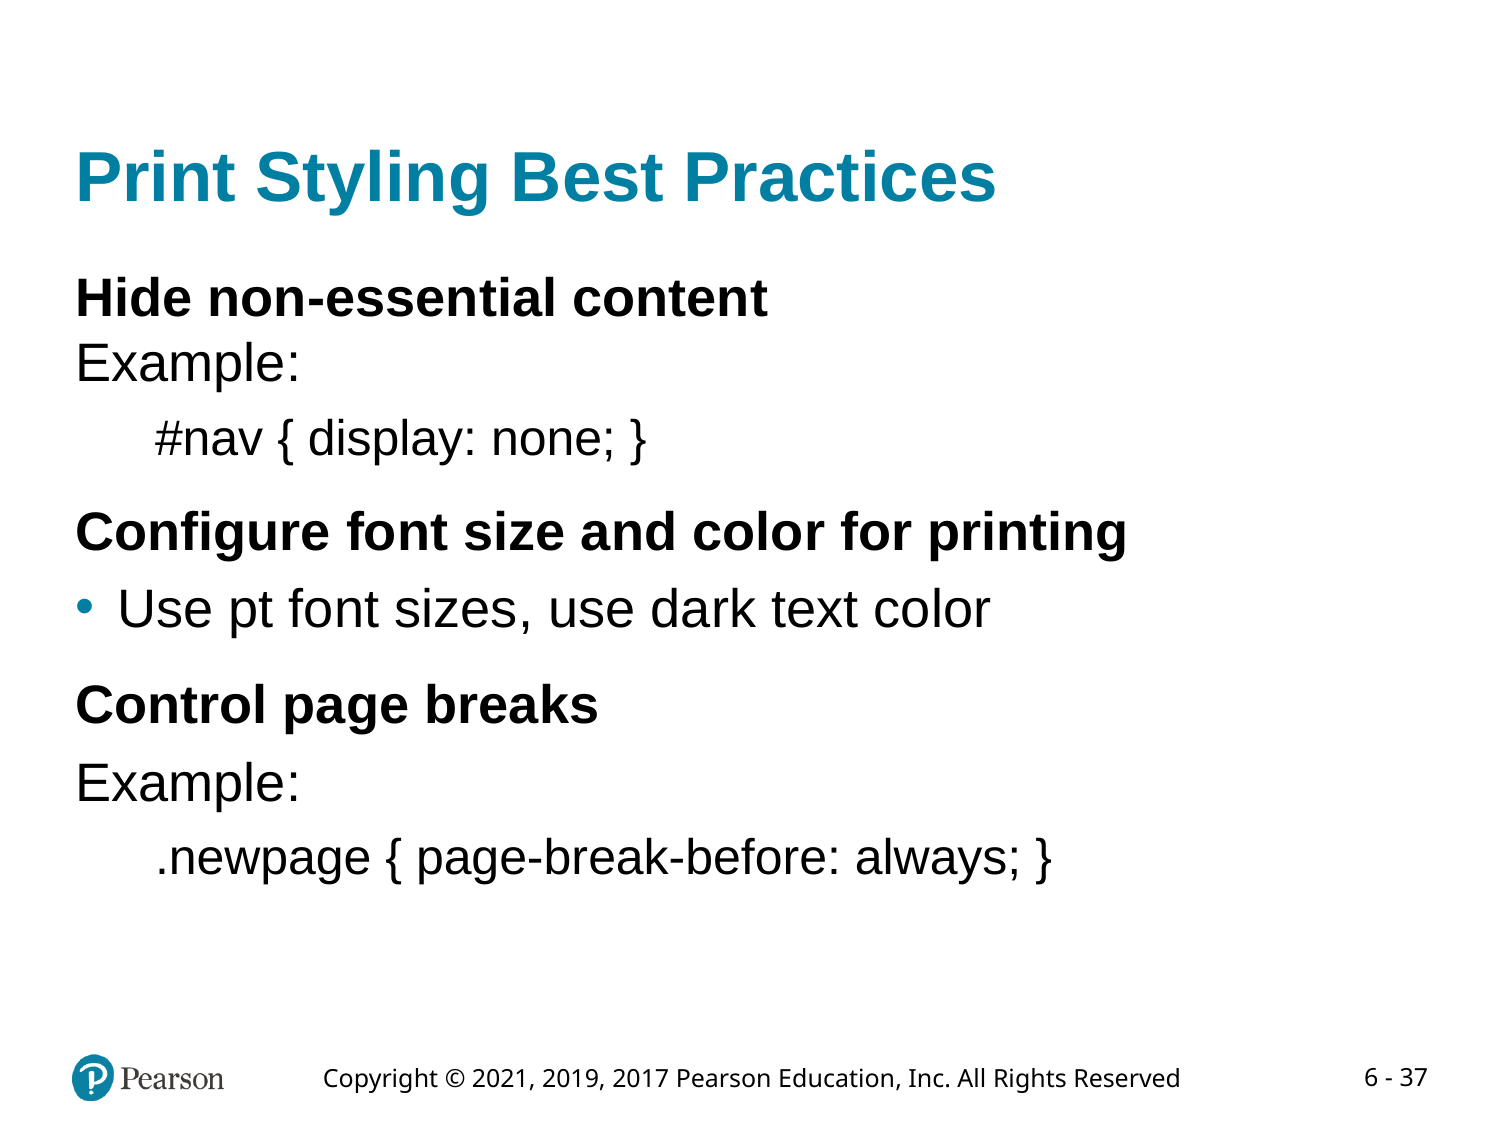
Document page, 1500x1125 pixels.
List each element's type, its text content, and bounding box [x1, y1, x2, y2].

list Hide non-essential content Example: #nav { display: none; } Configure font size and color for printing Use pt font sizes, use dark text color Control page breaks Example: .newpage { page-break-before: always; } [75, 262, 1425, 1005]
picture [81, 1064, 107, 1089]
title Print Styling Best Practices [75, 35, 1425, 216]
picture [72, 1054, 89, 1072]
picture [72, 1087, 83, 1101]
picture [99, 1054, 224, 1101]
